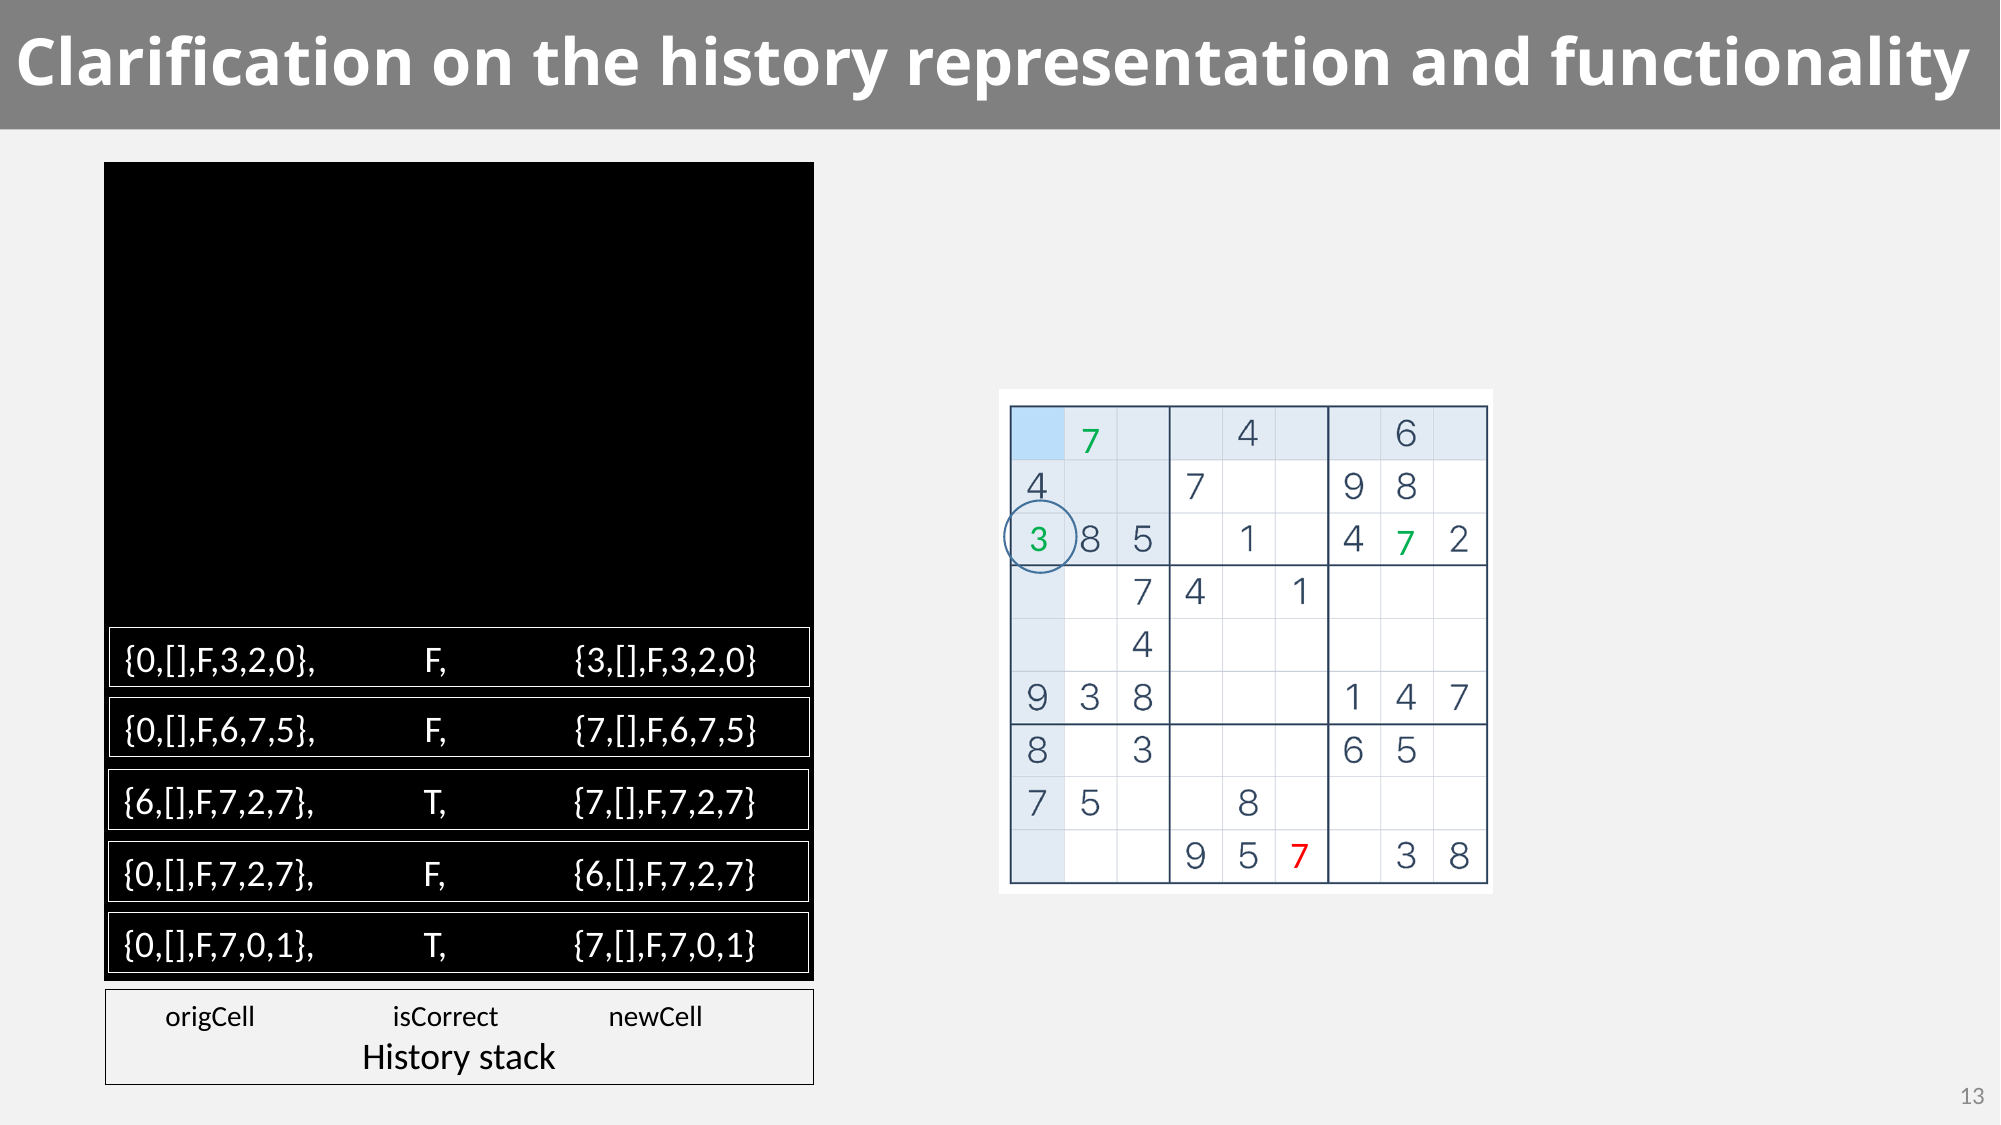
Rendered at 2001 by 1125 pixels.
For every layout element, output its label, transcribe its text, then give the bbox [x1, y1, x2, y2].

slide_number 13 [1550, 1065, 2000, 1125]
text_box {0,[],F,6,7,5}, F, {7,[],F,6,7,5} [109, 697, 810, 757]
title Clarification on the history representation and functionality [0, 0, 2000, 130]
text_box {0,[],F,7,0,1}, T, {7,[],F,7,0,1} [108, 912, 809, 973]
text_box {0,[],F,7,2,7}, F, {6,[],F,7,2,7} [108, 841, 809, 902]
text_box {6,[],F,7,2,7}, T, {7,[],F,7,2,7} [108, 769, 809, 830]
picture [999, 389, 1493, 894]
text_box {0,[],F,3,2,0}, F, {3,[],F,3,2,0} [109, 627, 810, 687]
text_box [104, 162, 814, 981]
text_box origCell isCorrect newCell History stack [105, 989, 814, 1085]
